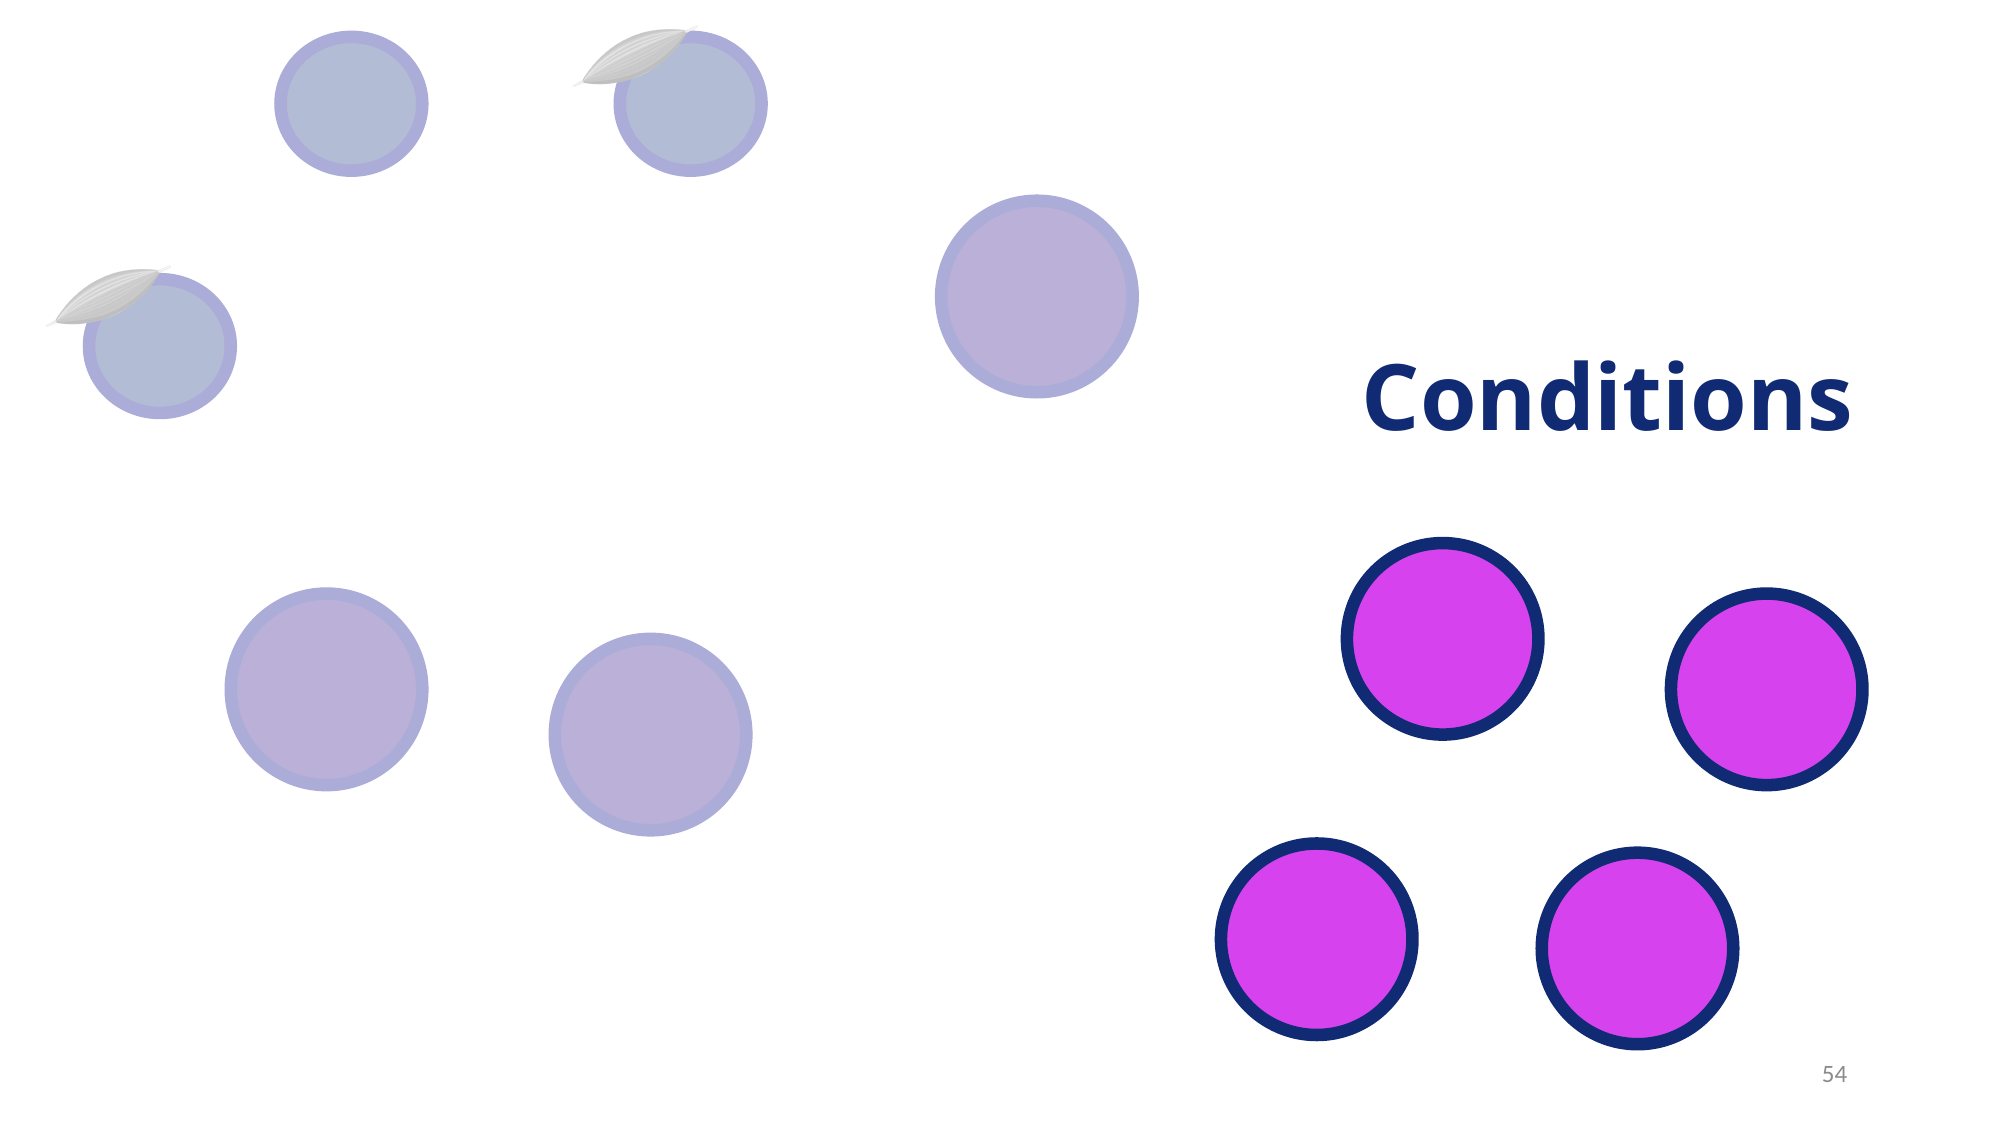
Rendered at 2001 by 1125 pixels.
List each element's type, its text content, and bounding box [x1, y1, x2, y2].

text_box [1540, 851, 1735, 1046]
text_box [229, 592, 424, 787]
slide_number 54 [1412, 1042, 1863, 1103]
text_box [940, 199, 1134, 394]
text_box [553, 637, 748, 832]
text_box [1219, 842, 1414, 1037]
picture [566, 36, 705, 76]
text_box [1669, 592, 1864, 787]
text_box [618, 37, 763, 172]
text_box Conditions [1346, 343, 2000, 474]
text_box [279, 35, 424, 172]
text_box [87, 280, 232, 415]
text_box [1345, 542, 1540, 736]
picture [39, 276, 178, 316]
